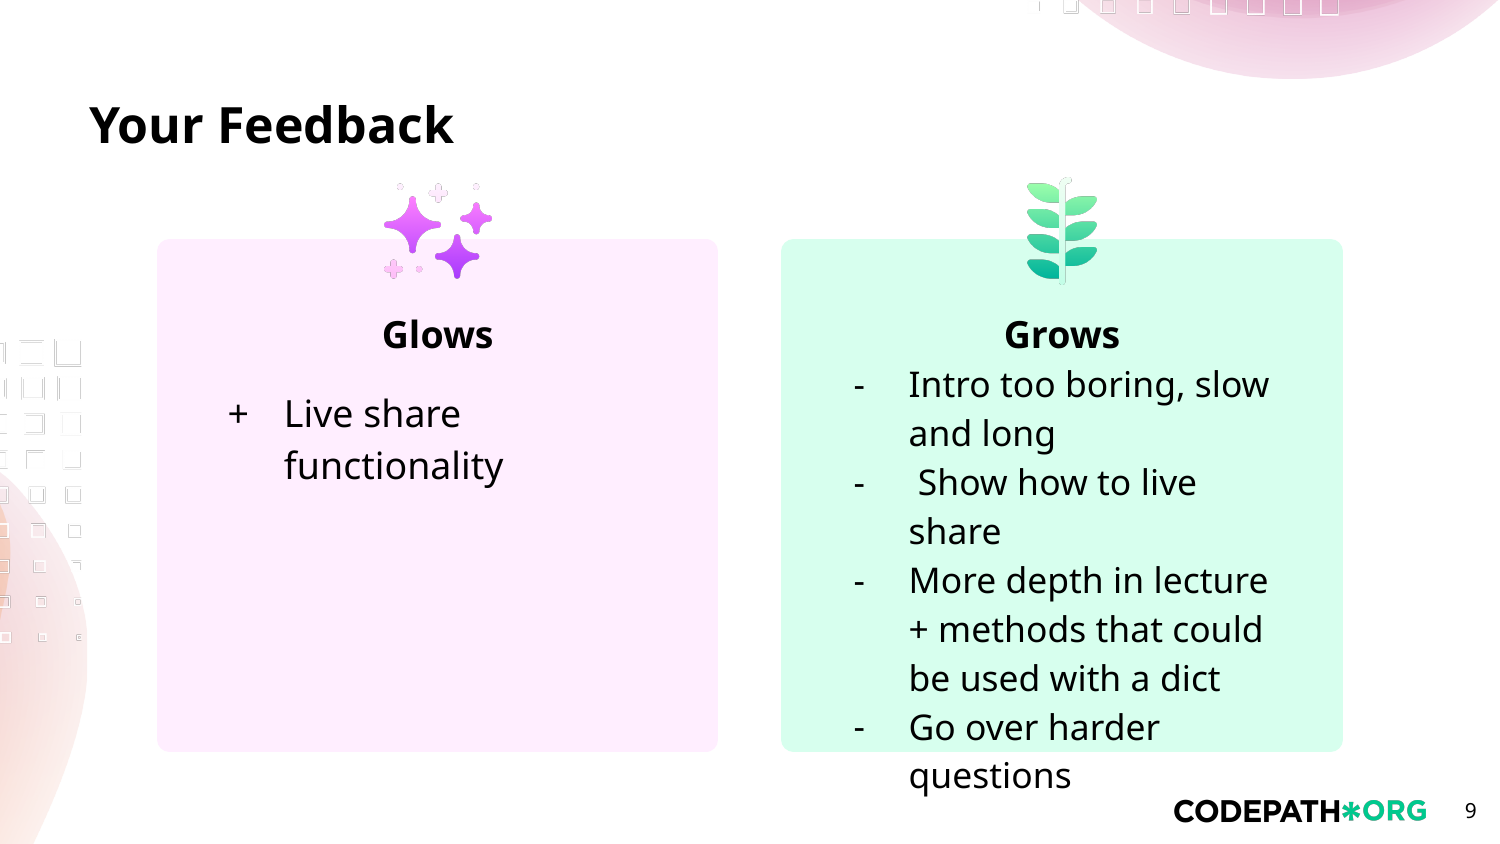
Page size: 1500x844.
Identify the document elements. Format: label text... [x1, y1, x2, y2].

subtitle Live share functionality [193, 368, 681, 728]
picture [384, 177, 492, 285]
picture [0, 339, 88, 844]
picture [1173, 799, 1401, 823]
slide_number ‹#› [1401, 786, 1492, 837]
picture [1027, 0, 1500, 79]
picture [1008, 177, 1116, 285]
subtitle Intro too boring, slow and long Show how to live share More depth in lecture + methods that could be used with a dict Go over harder questions [818, 341, 1306, 701]
